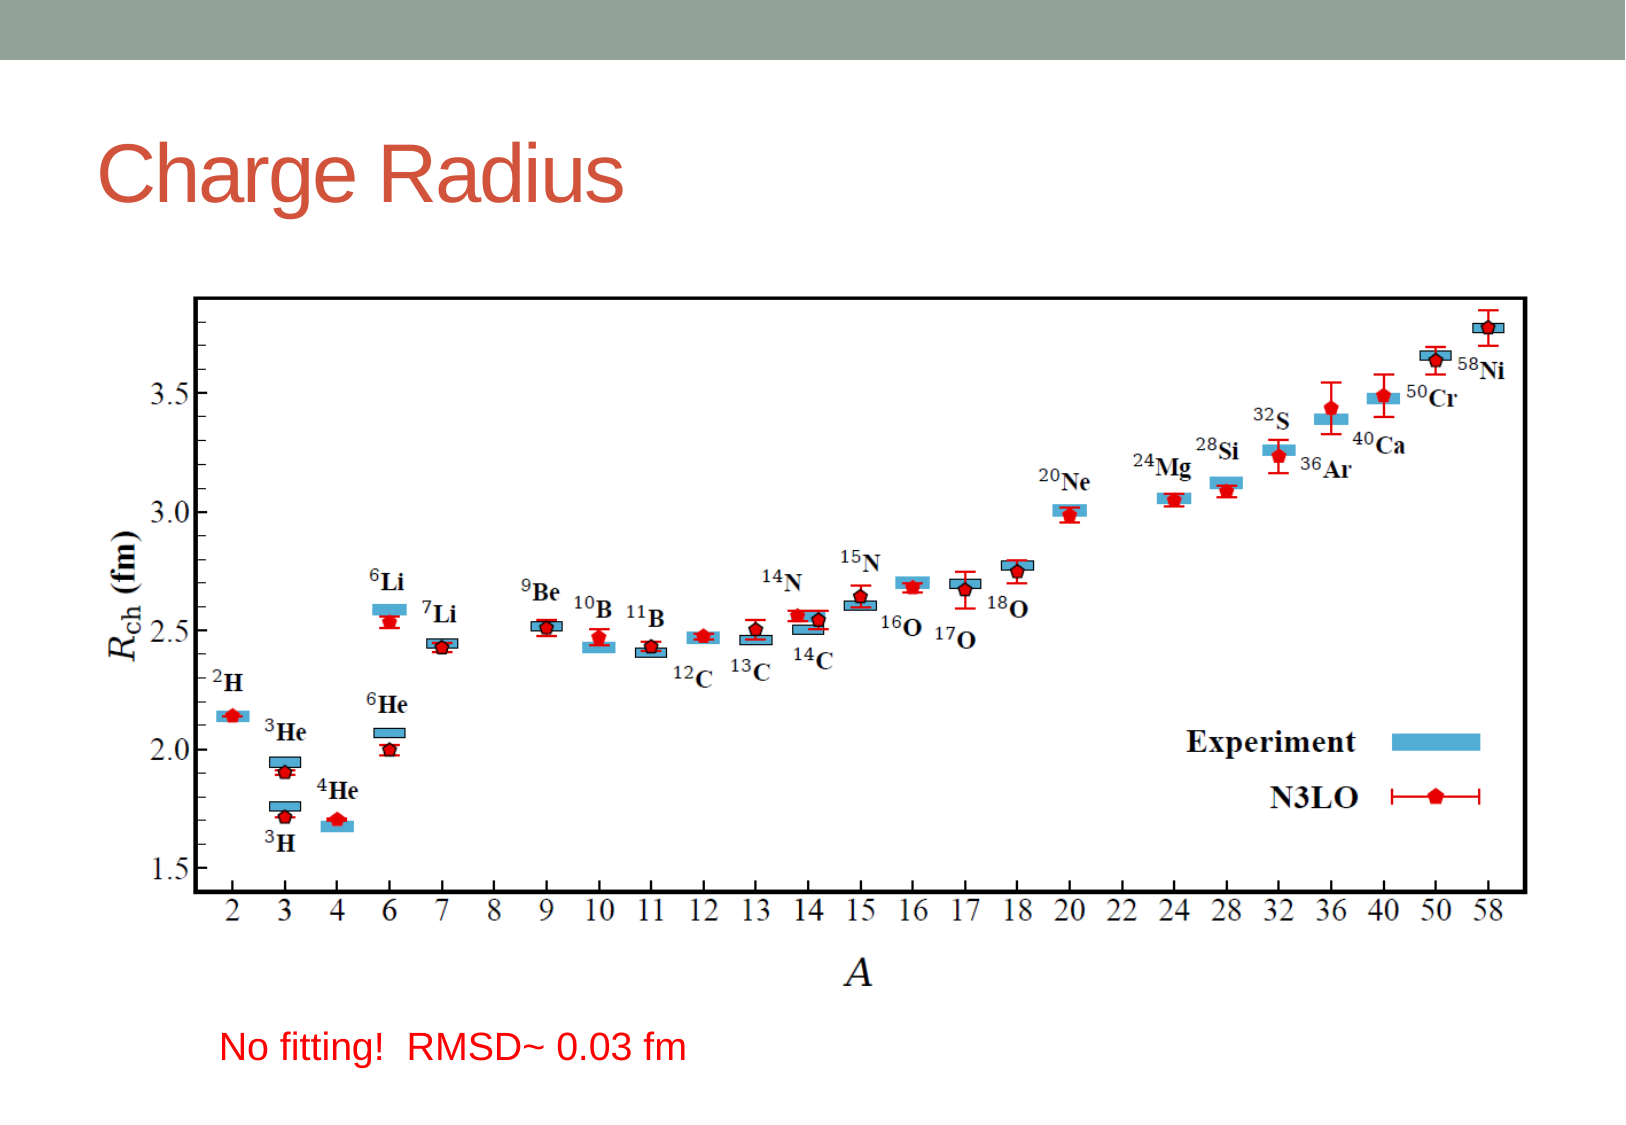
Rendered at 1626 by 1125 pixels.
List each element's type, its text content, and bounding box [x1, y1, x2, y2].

picture [80, 260, 1563, 1017]
text_box No fitting! RMSD~ 0.03 fm [204, 1026, 786, 1076]
title Charge Radius [81, 87, 1544, 250]
